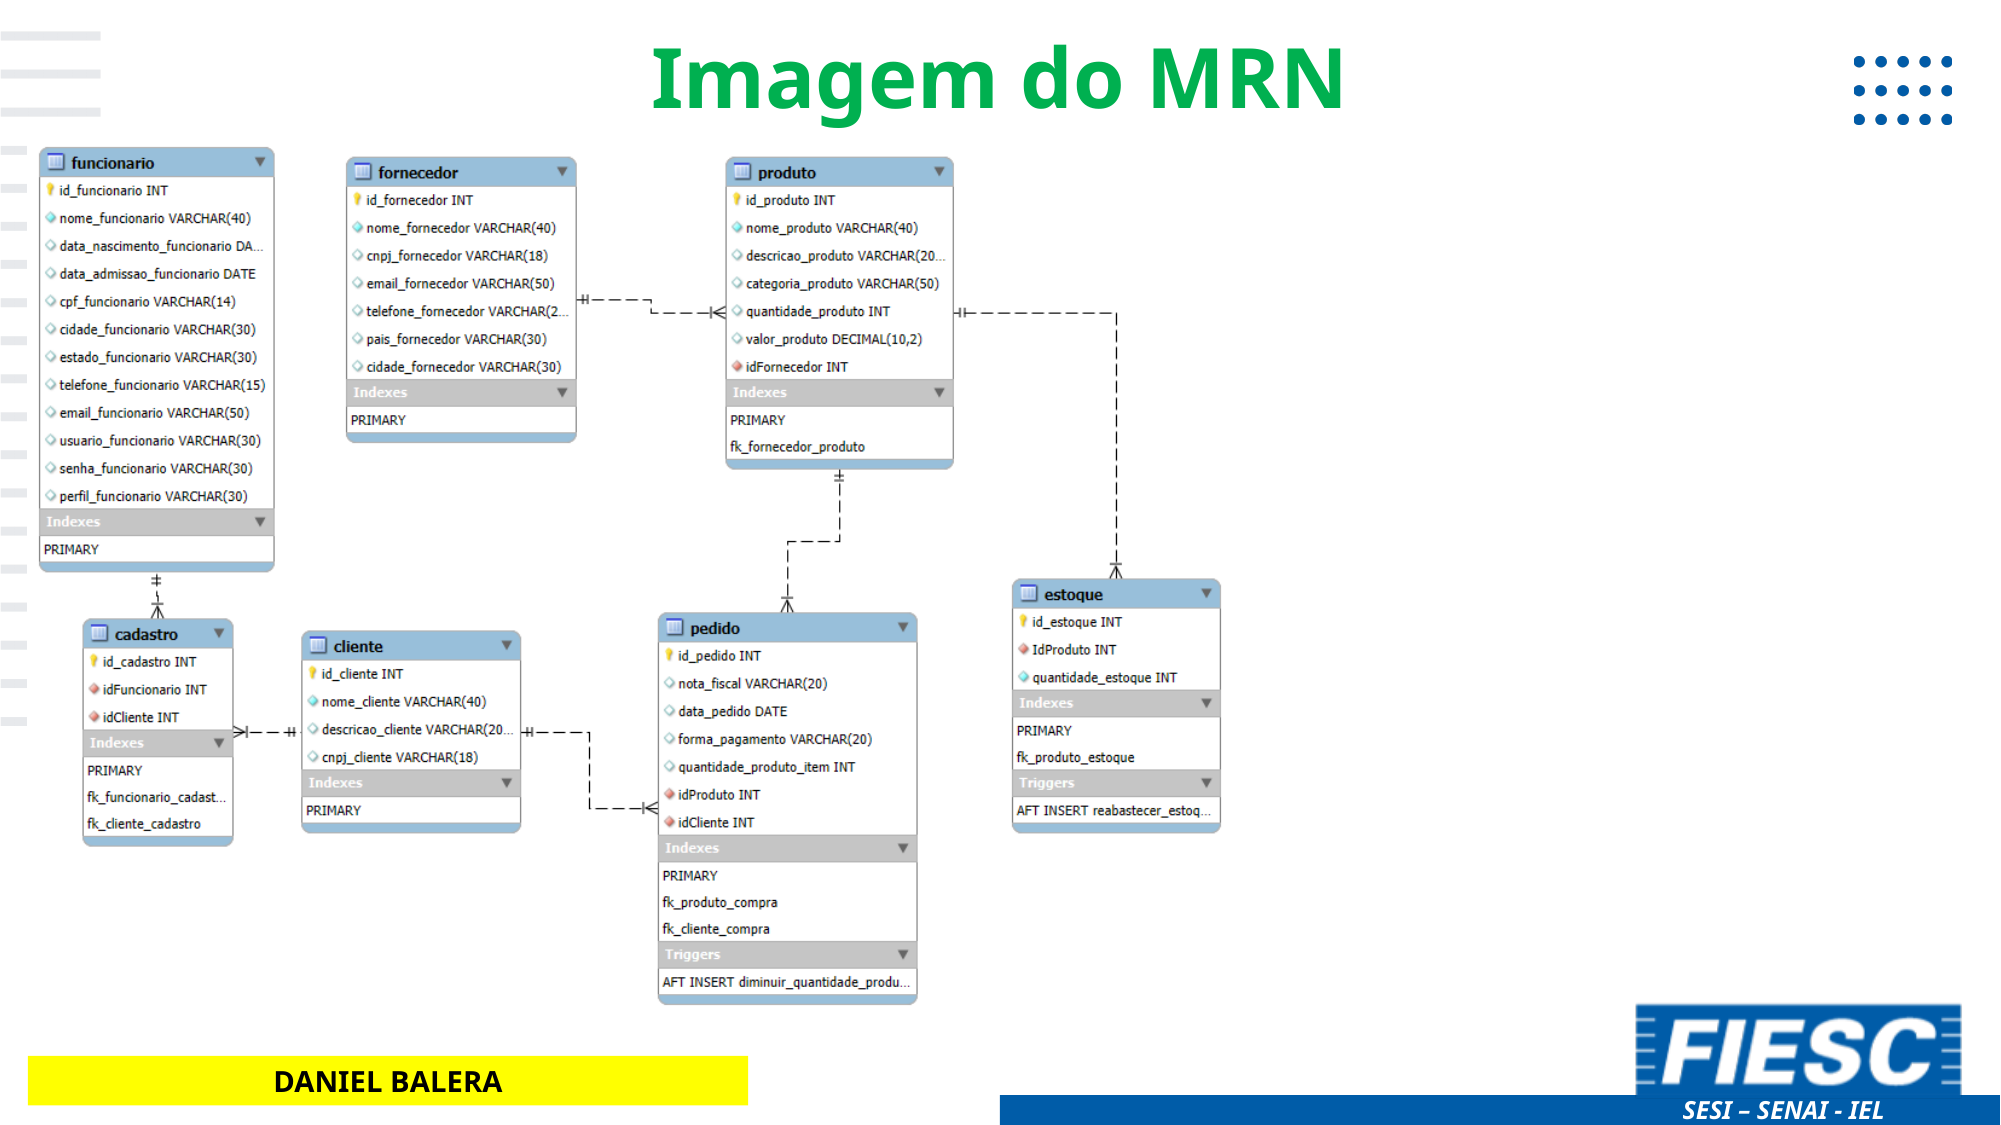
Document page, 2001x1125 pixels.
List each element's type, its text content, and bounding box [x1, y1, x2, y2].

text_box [999, 957, 2000, 1125]
picture [1854, 56, 1952, 125]
text_box Imagem do MRN [87, 18, 1913, 133]
picture [0, 30, 1232, 1016]
text_box DANIEL BALERA [27, 1055, 749, 1106]
